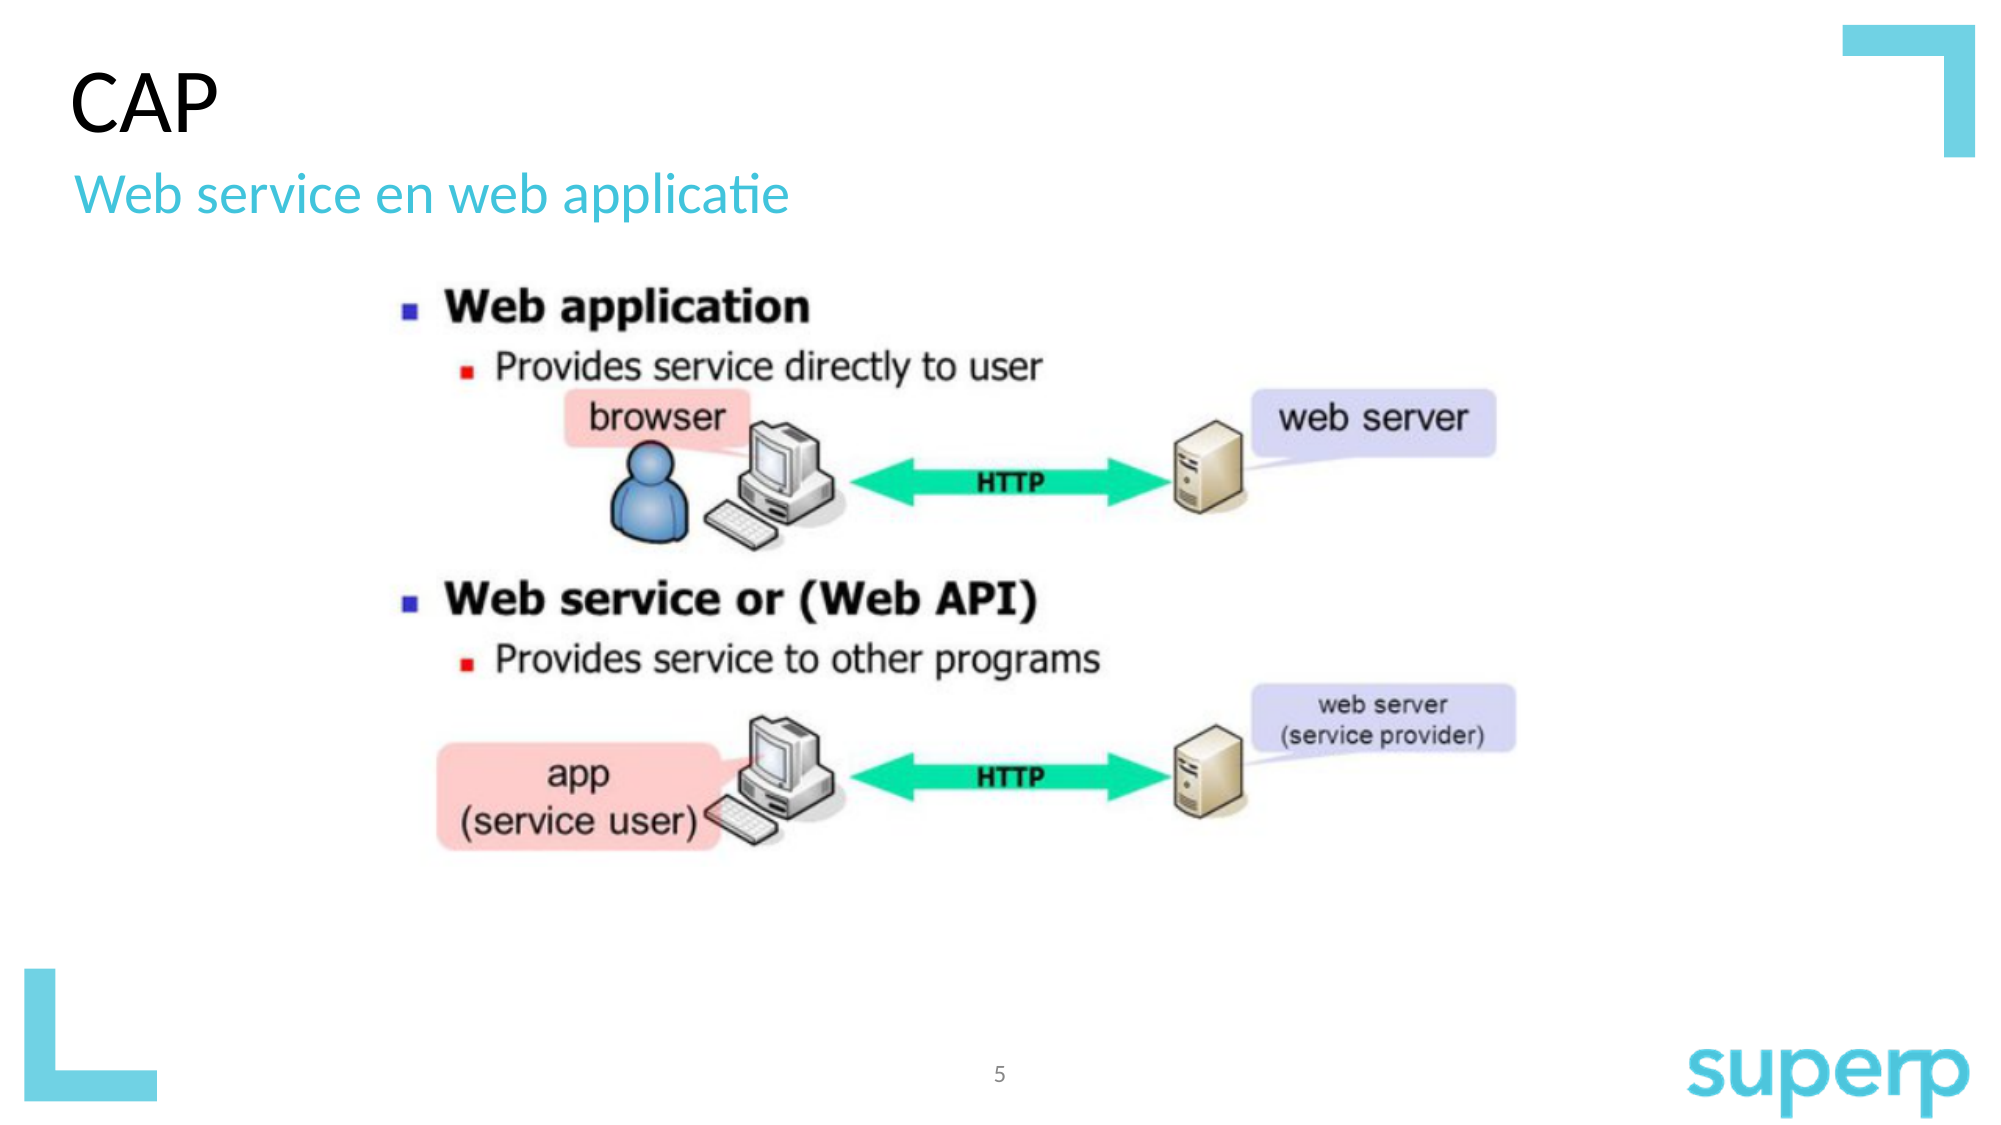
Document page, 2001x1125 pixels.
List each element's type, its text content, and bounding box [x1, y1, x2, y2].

picture [1679, 1039, 1975, 1125]
slide_number 5 [940, 1042, 1059, 1103]
title CAP [59, 1, 1934, 205]
picture [385, 280, 1534, 867]
list Web service en web applicatie [59, 155, 1388, 288]
